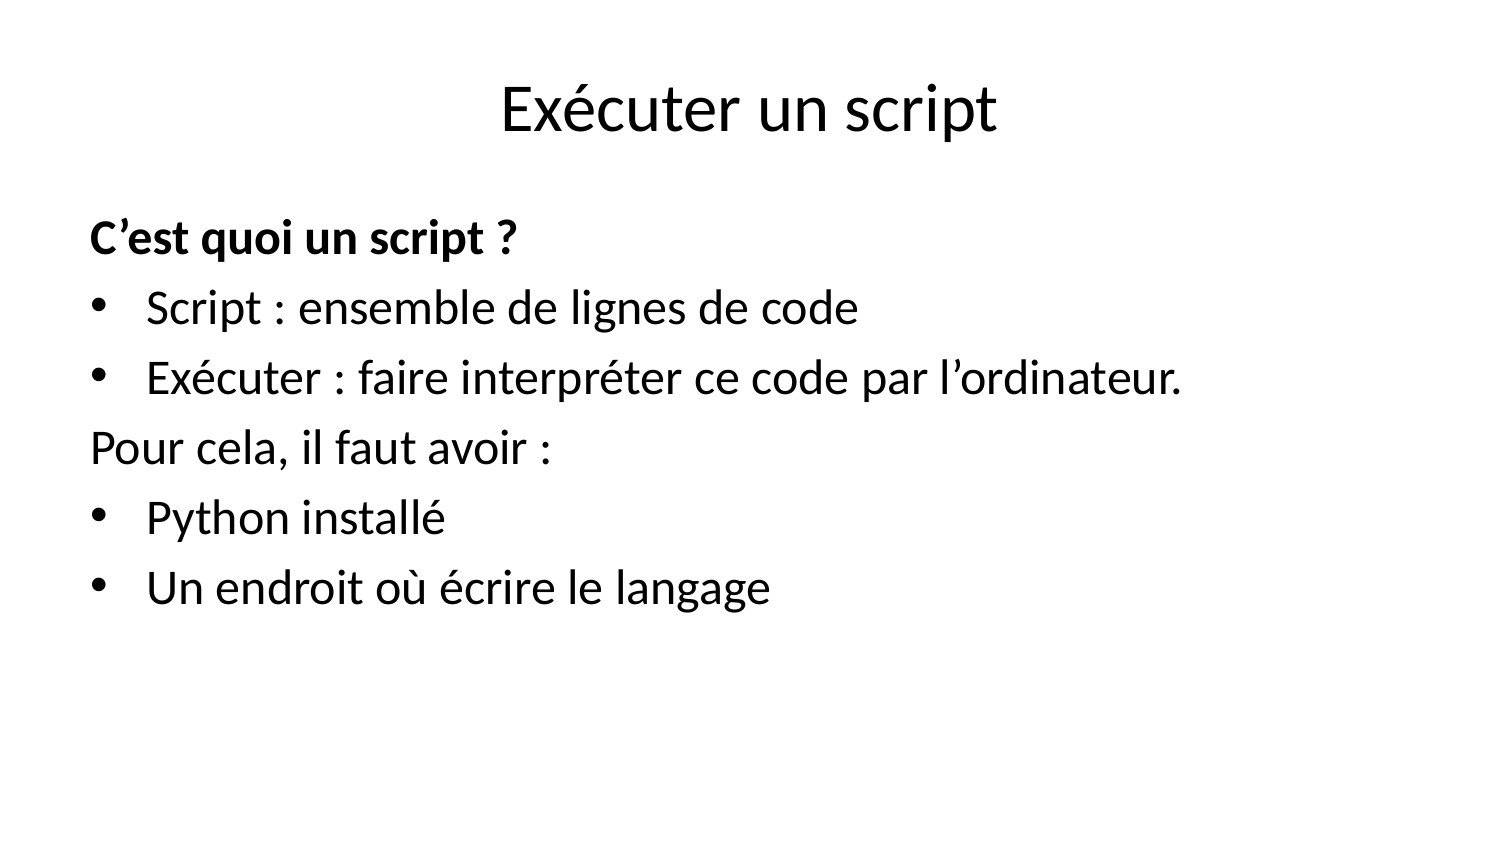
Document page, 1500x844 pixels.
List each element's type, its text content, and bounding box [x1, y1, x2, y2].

list C’est quoi un script ? Script : ensemble de lignes de code Exécuter : faire interpréter ce code par l’ordinateur. Pour cela, il faut avoir : Python installé Un endroit où écrire le langage [75, 196, 1425, 754]
title Exécuter un script [75, 33, 1425, 175]
